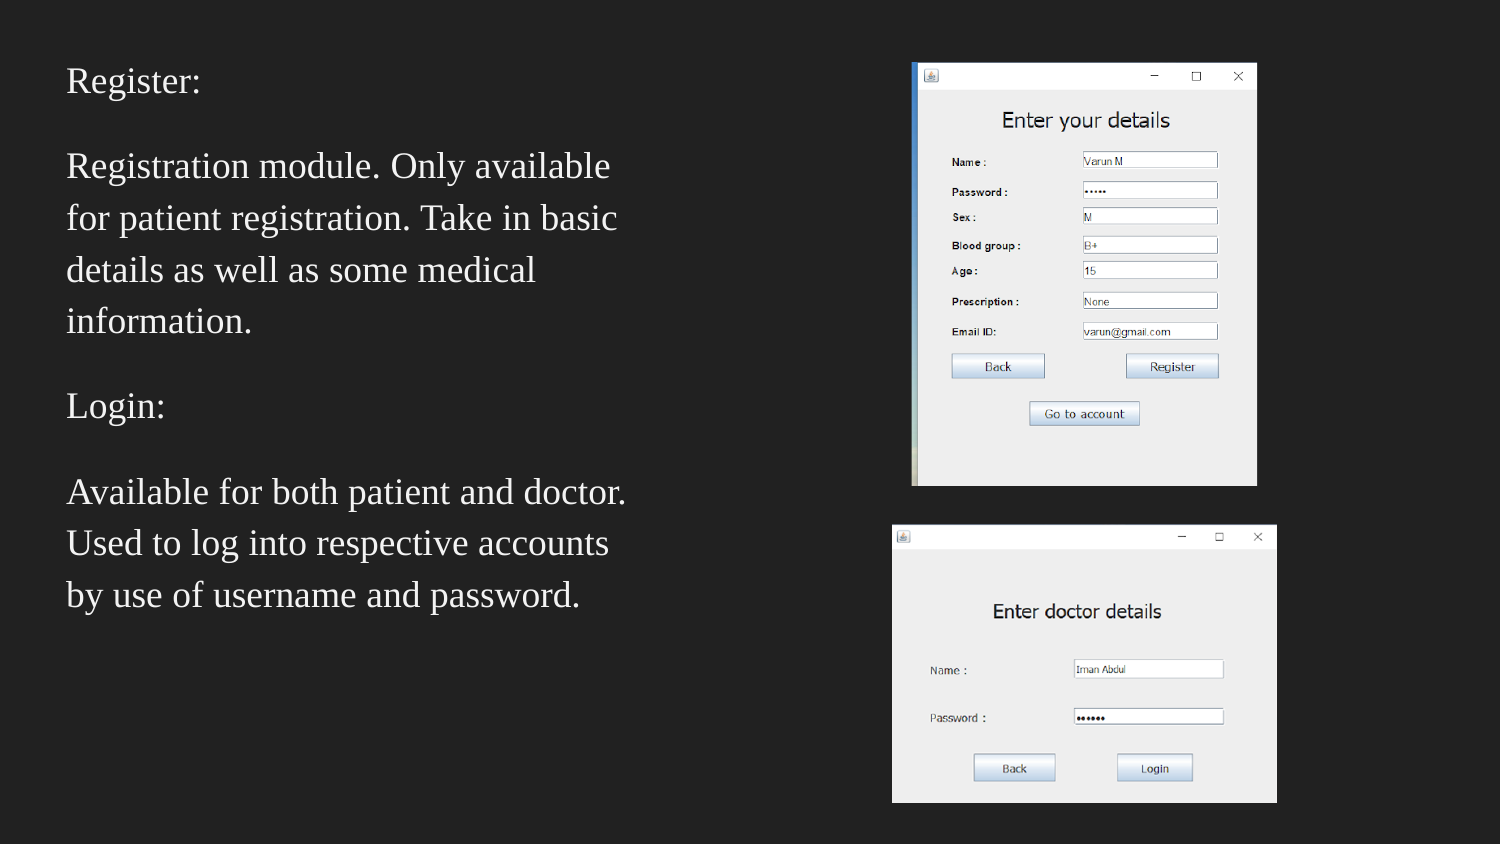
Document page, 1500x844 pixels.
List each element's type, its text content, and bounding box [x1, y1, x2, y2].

list Register: Registration module. Only available for patient registration. Take in basic details as well as some medical information. Login: Available for both patient and doctor. Used to log into respective accounts by use of username and password. [51, 34, 670, 793]
picture [911, 62, 1258, 487]
picture [891, 524, 1277, 804]
